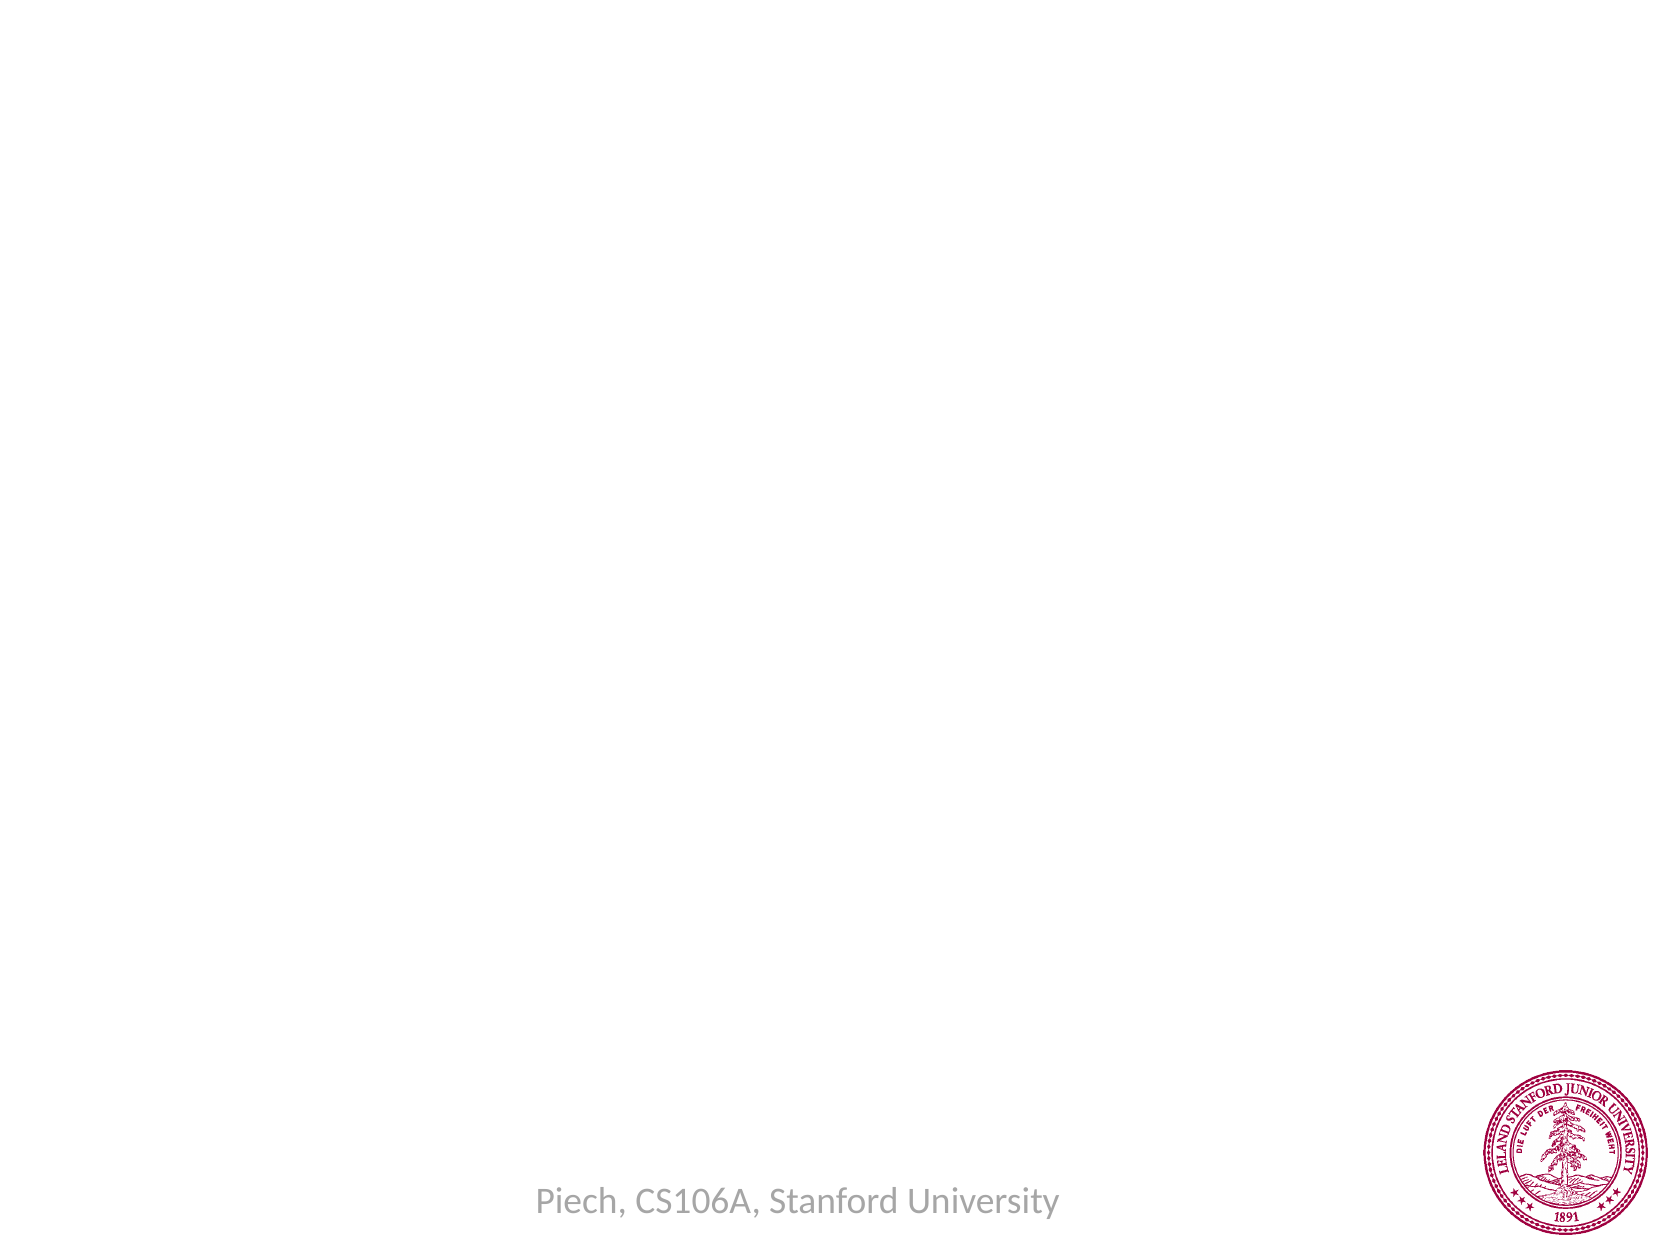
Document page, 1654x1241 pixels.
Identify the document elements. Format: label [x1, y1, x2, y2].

picture [1483, 1070, 1648, 1235]
